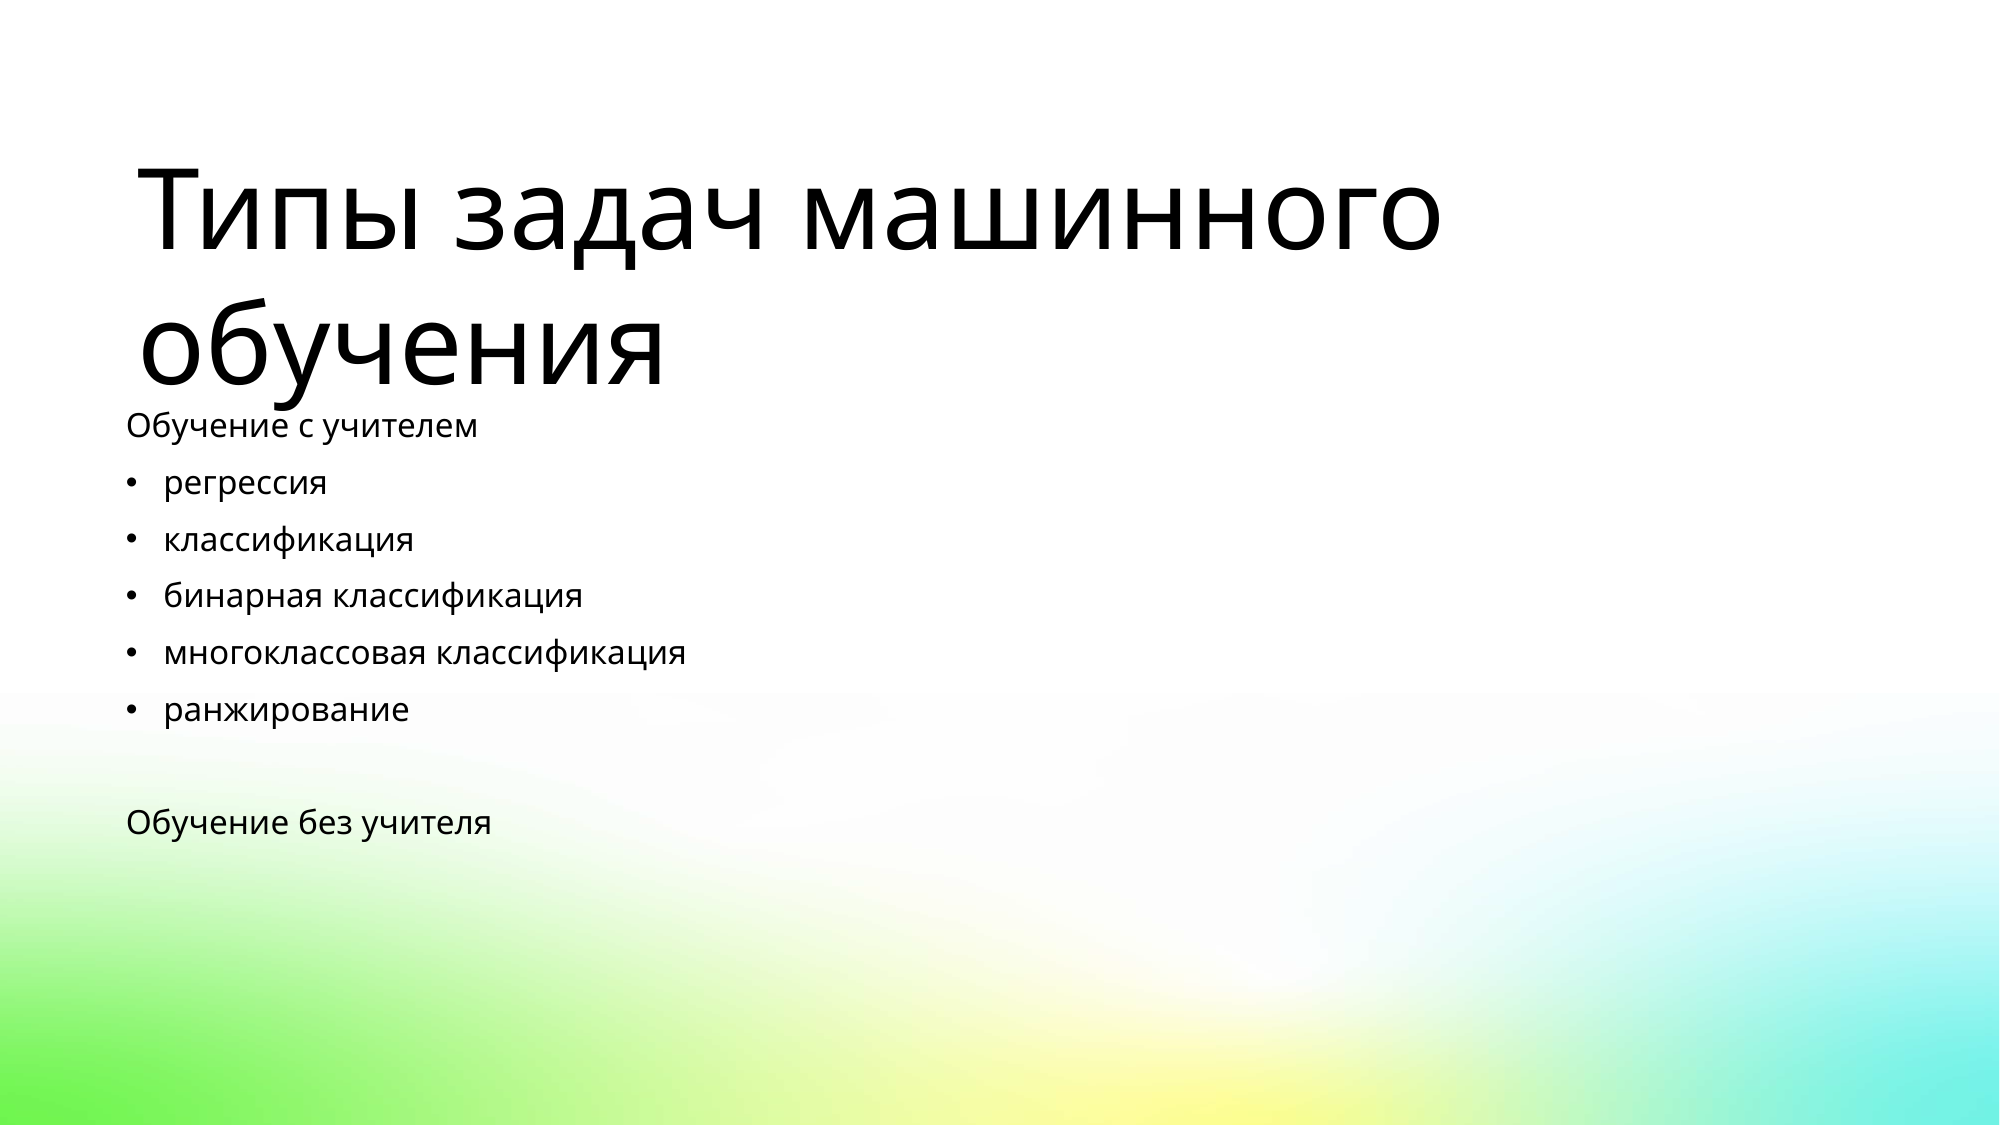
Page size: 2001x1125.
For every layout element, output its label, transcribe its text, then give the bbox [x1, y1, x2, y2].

text_box Типы задач машинного обучения [137, 137, 1827, 357]
text_box Обучение с учителем регрессия классификация бинарная классификация многоклассовая классификация ранжирование Обучение без учителя [125, 408, 1897, 976]
picture [0, 693, 2000, 1125]
